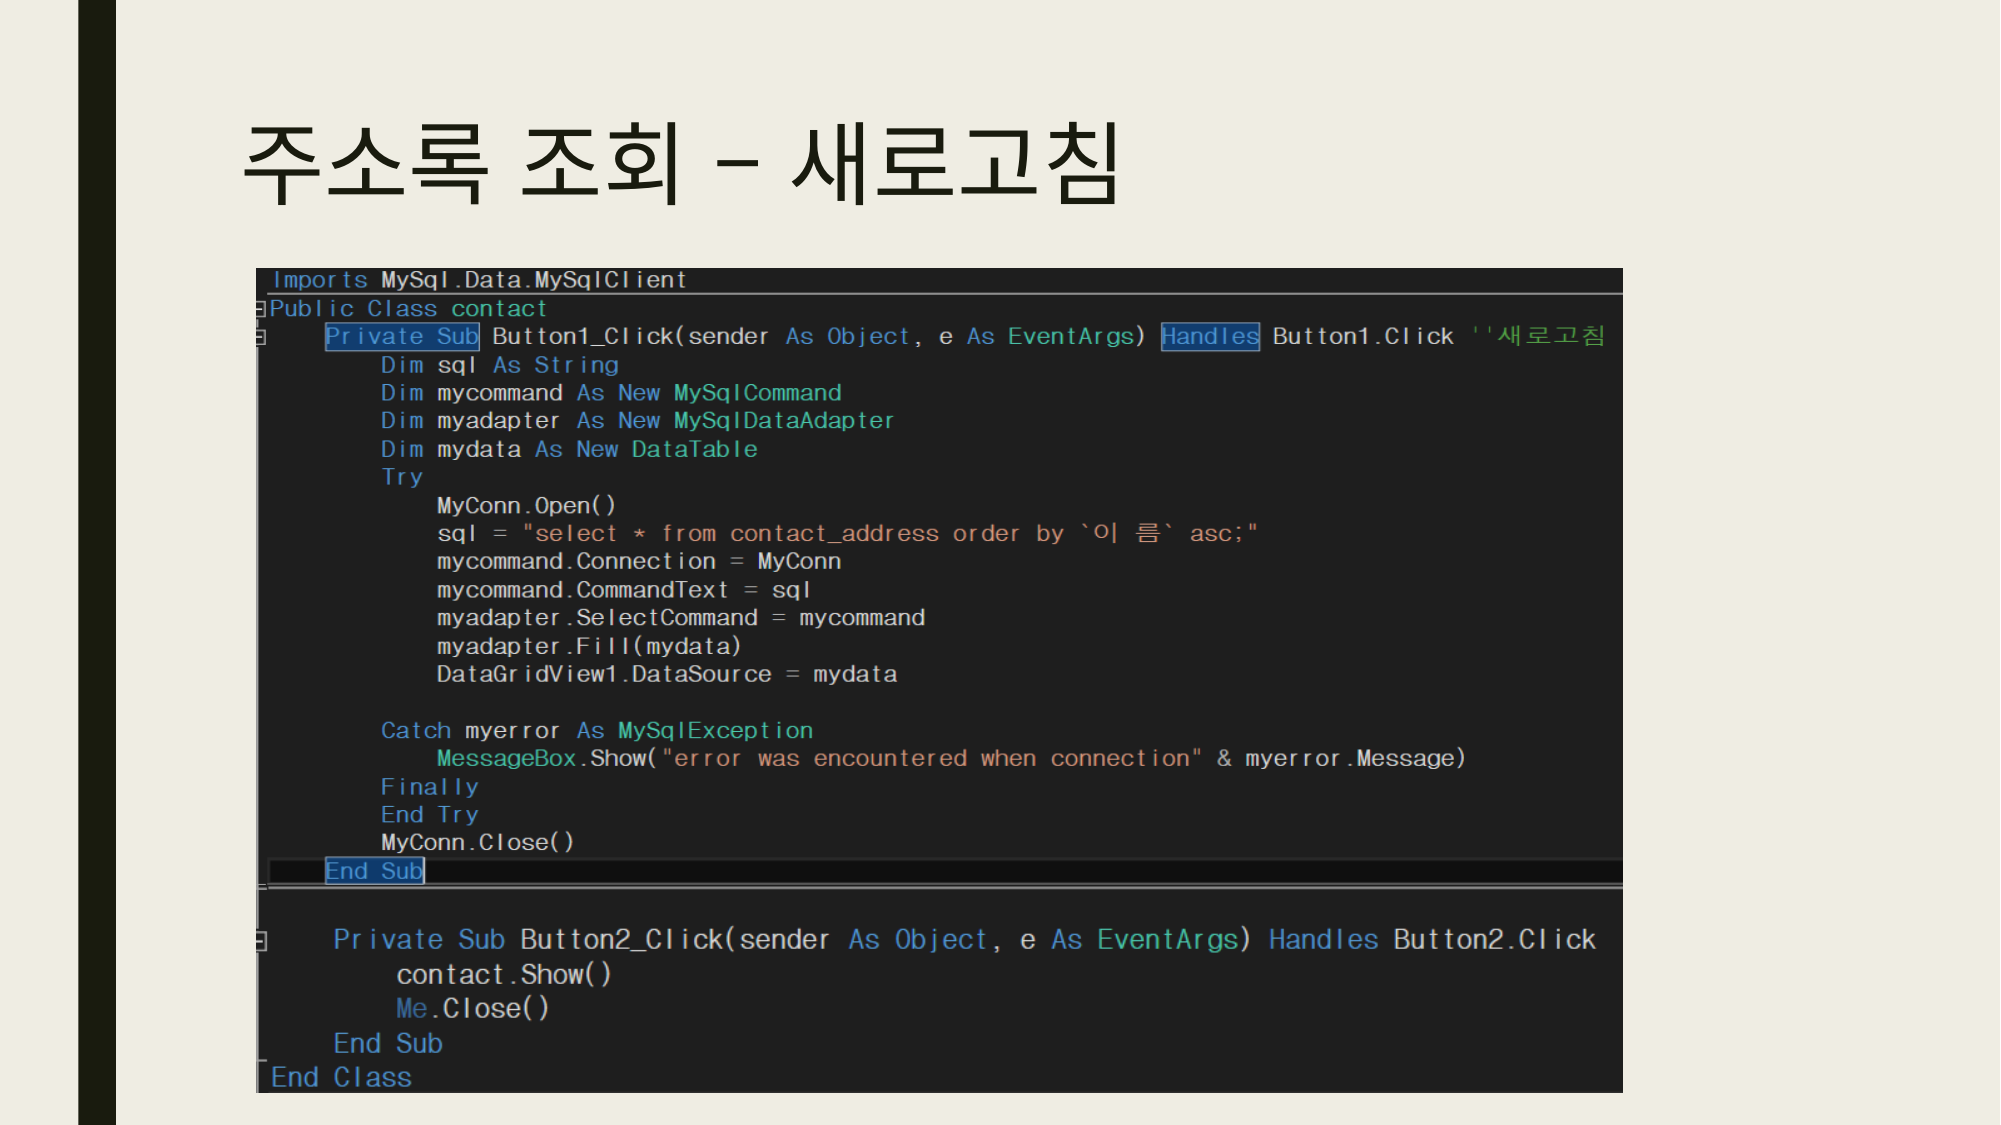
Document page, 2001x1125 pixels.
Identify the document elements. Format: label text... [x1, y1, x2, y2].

picture [256, 268, 1623, 1093]
title 주소록 조회 – 새로고침 [225, 112, 1800, 357]
